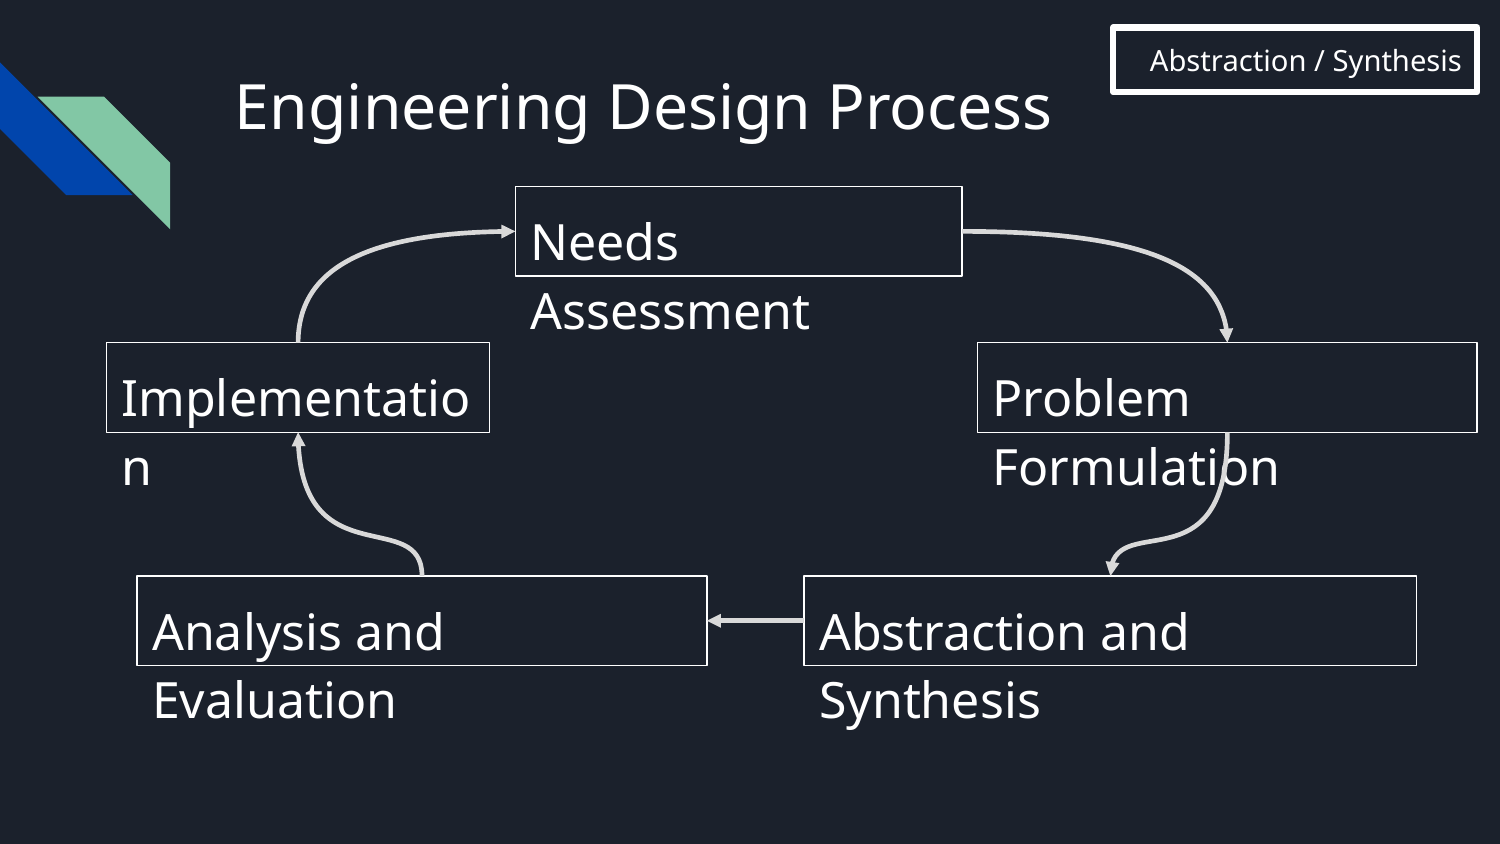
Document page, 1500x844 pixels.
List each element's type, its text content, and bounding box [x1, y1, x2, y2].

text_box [350, 178, 463, 396]
list Abstraction and Synthesis [804, 575, 1417, 666]
list Needs Assessment [515, 186, 963, 277]
list Engineering Design Process [220, 40, 1080, 199]
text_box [1096, 445, 1242, 563]
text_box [287, 441, 433, 567]
list Analysis and Evaluation [137, 575, 707, 666]
text_box Abstraction / Synthesis [1113, 27, 1478, 93]
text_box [961, 231, 1228, 343]
list Implementation [106, 342, 490, 433]
list Problem Formulation [977, 342, 1478, 433]
